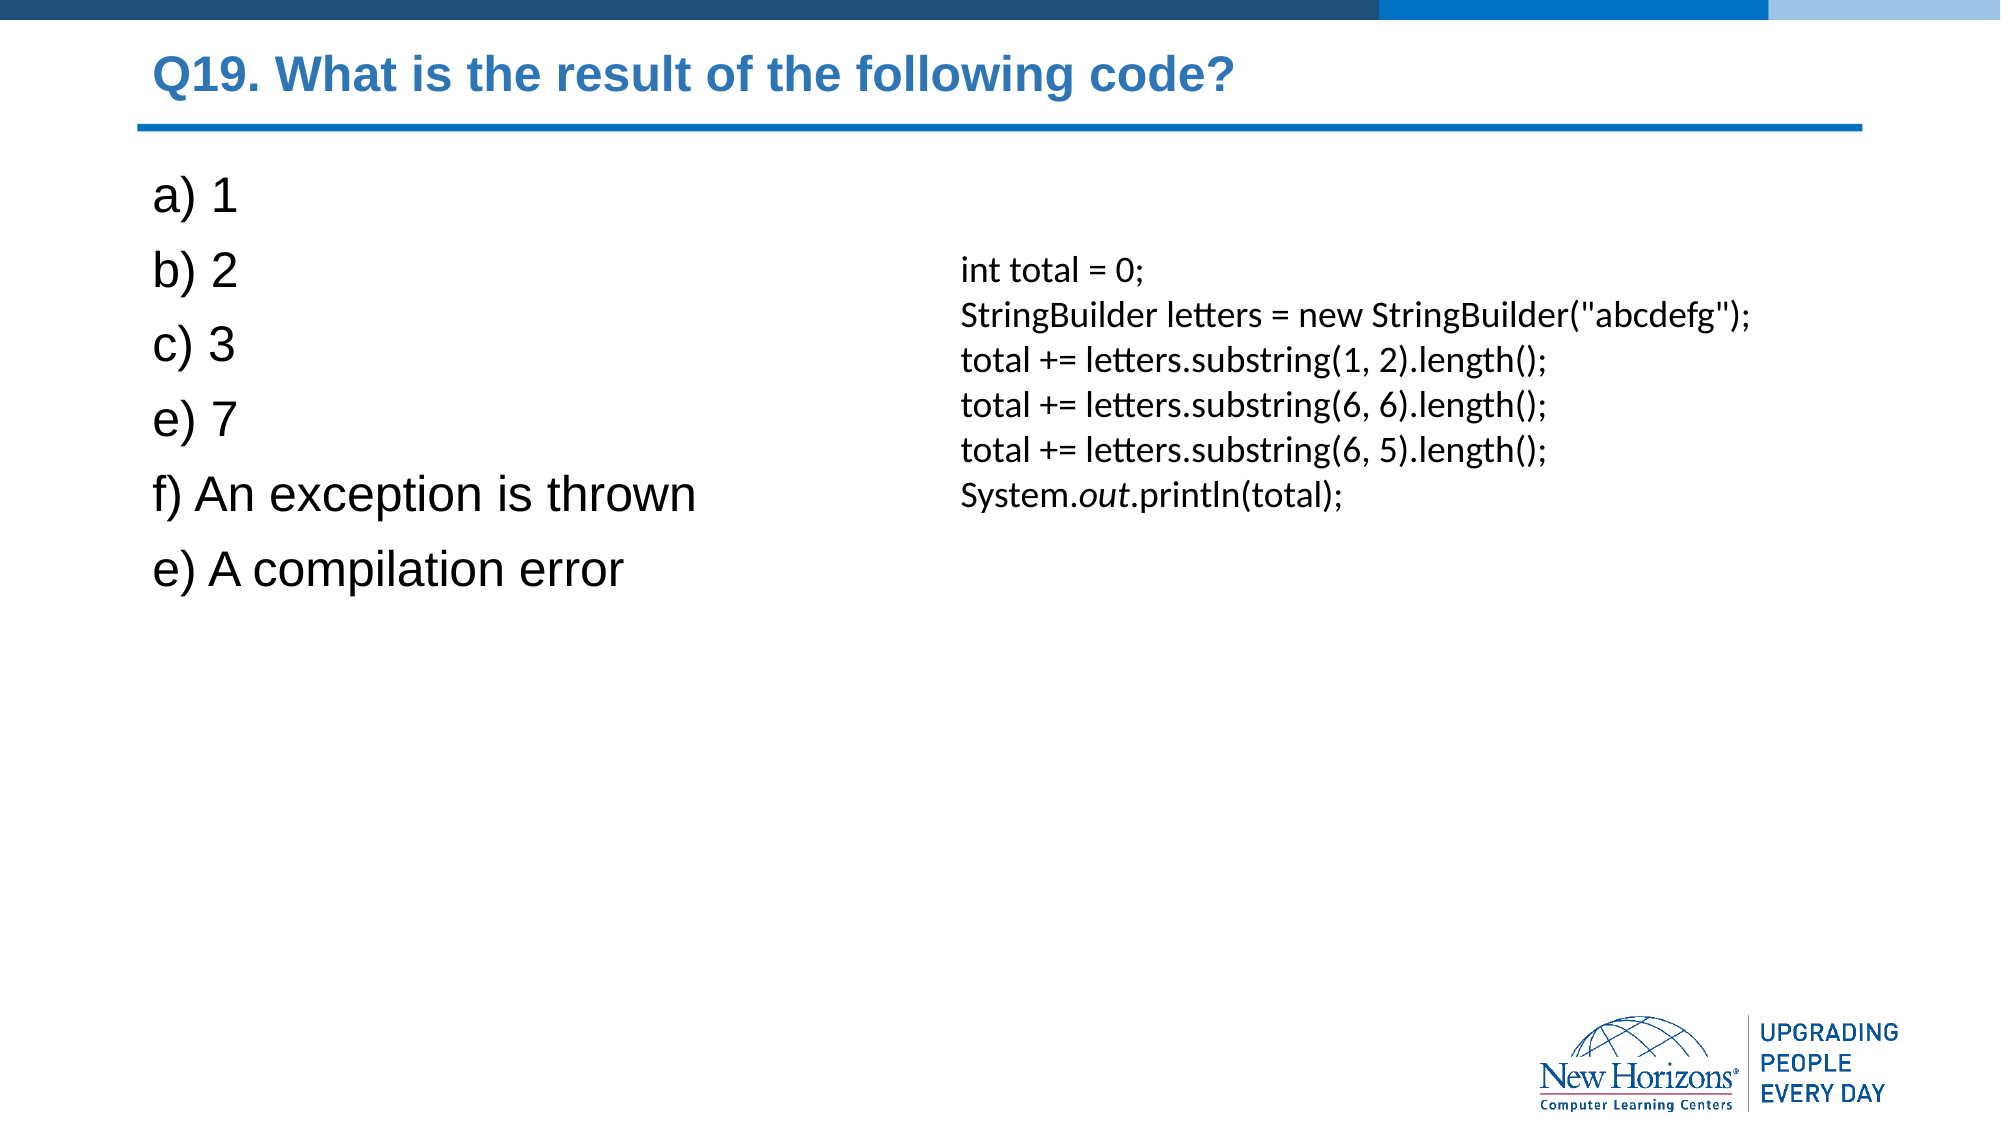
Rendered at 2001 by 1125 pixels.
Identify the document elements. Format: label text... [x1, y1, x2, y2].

text_box int total = 0; StringBuilder letters = new StringBuilder("abcdefg"); total += letters.substring(1, 2).length(); total += letters.substring(6, 6).length(); total += letters.substring(6, 5).length(); System.out.println(total); [945, 237, 1788, 523]
title Q19. What is the result of the following code? [137, 36, 1863, 115]
list a) 1 b) 2 c) 3 e) 7 f) An exception is thrown e) A compilation error [137, 161, 1863, 968]
picture [1537, 1010, 1904, 1114]
